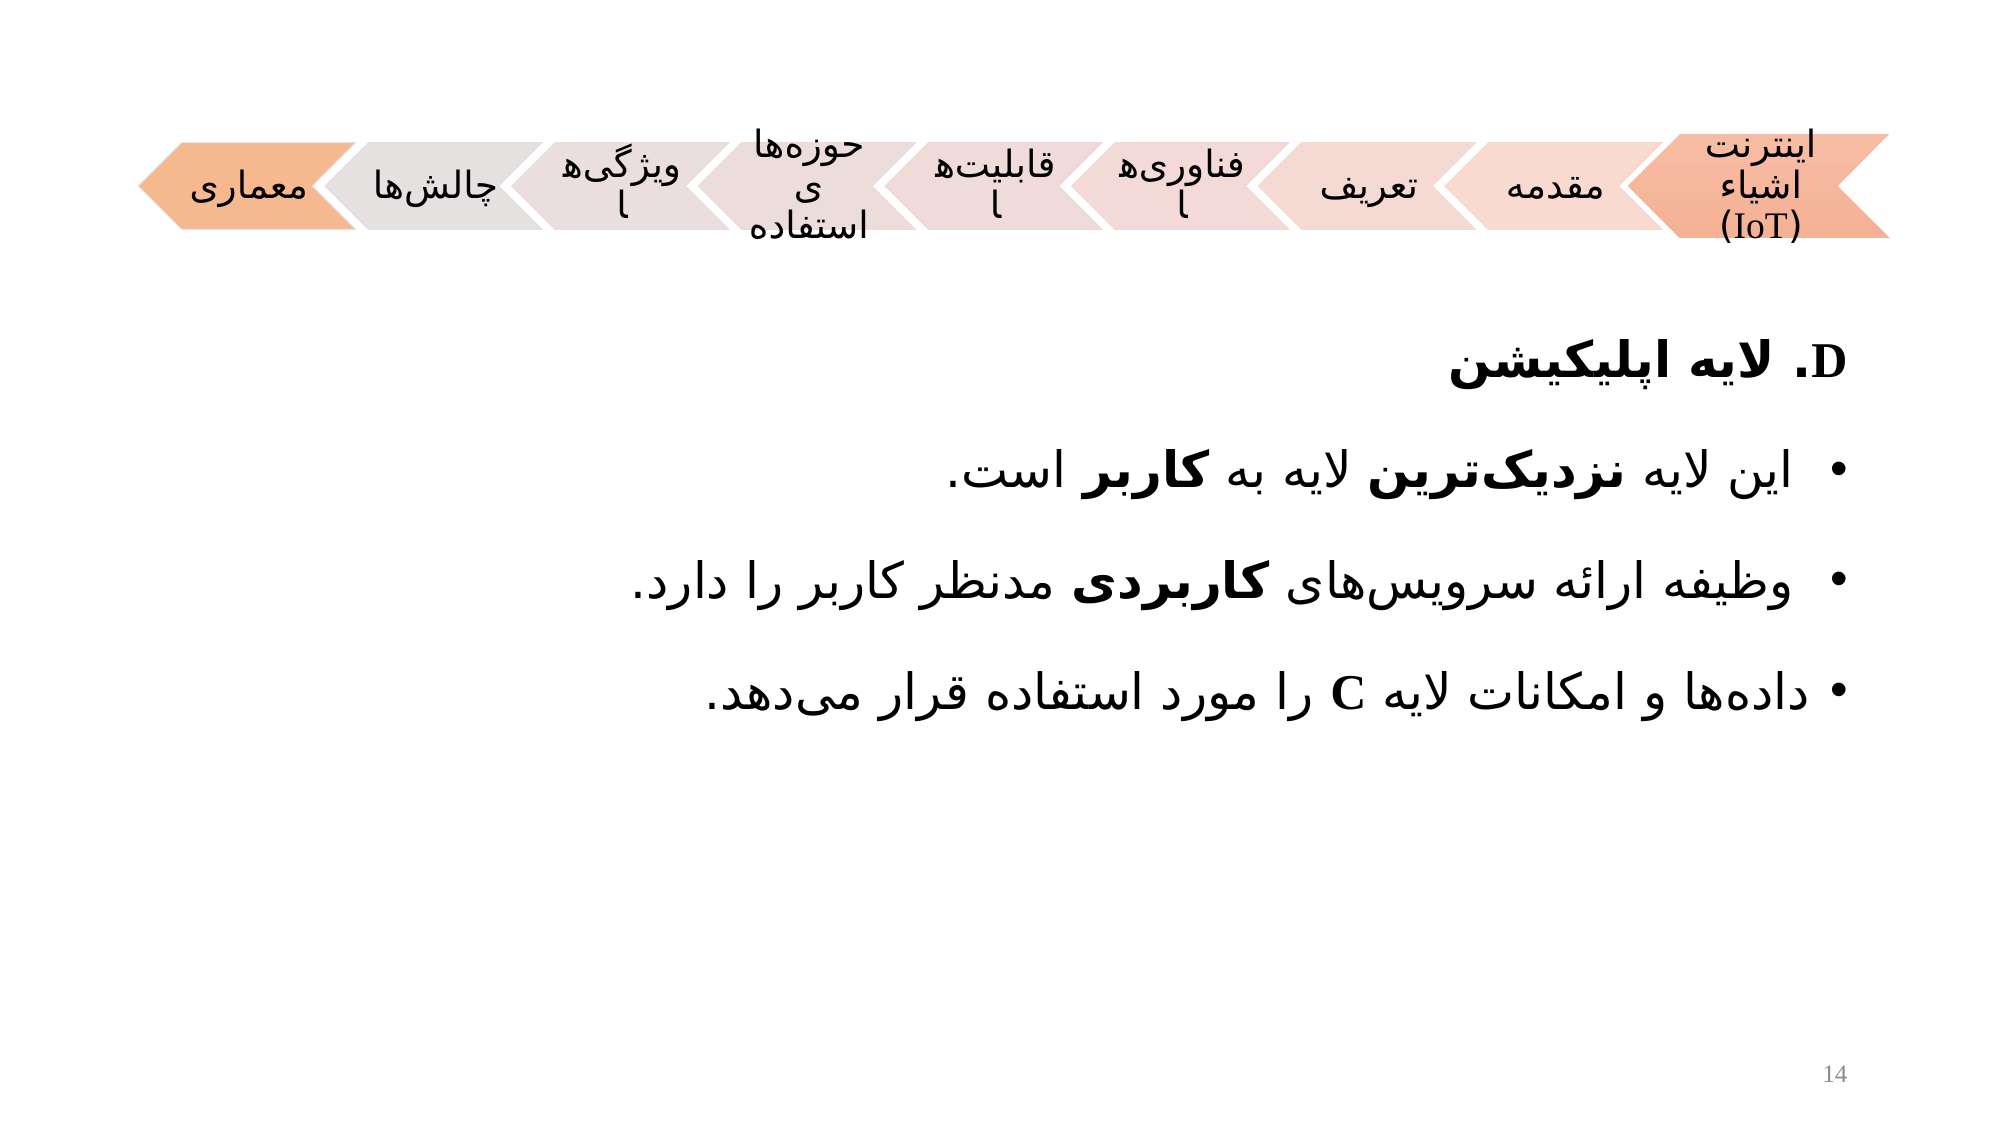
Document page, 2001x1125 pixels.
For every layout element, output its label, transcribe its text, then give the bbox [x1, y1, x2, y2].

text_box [137, 100, 1891, 272]
list D. لایه اپلیکیشن این لایه نزدیک‌ترین لایه به کاربر است. وظیفه ارائه سرویس‌های کاربردی مدنظر کاربر را دارد. داده‌ها و امکانات لایه C را مورد استفاده قرار می‌دهد. [137, 289, 1863, 1043]
slide_number 14 [1412, 1042, 1863, 1103]
